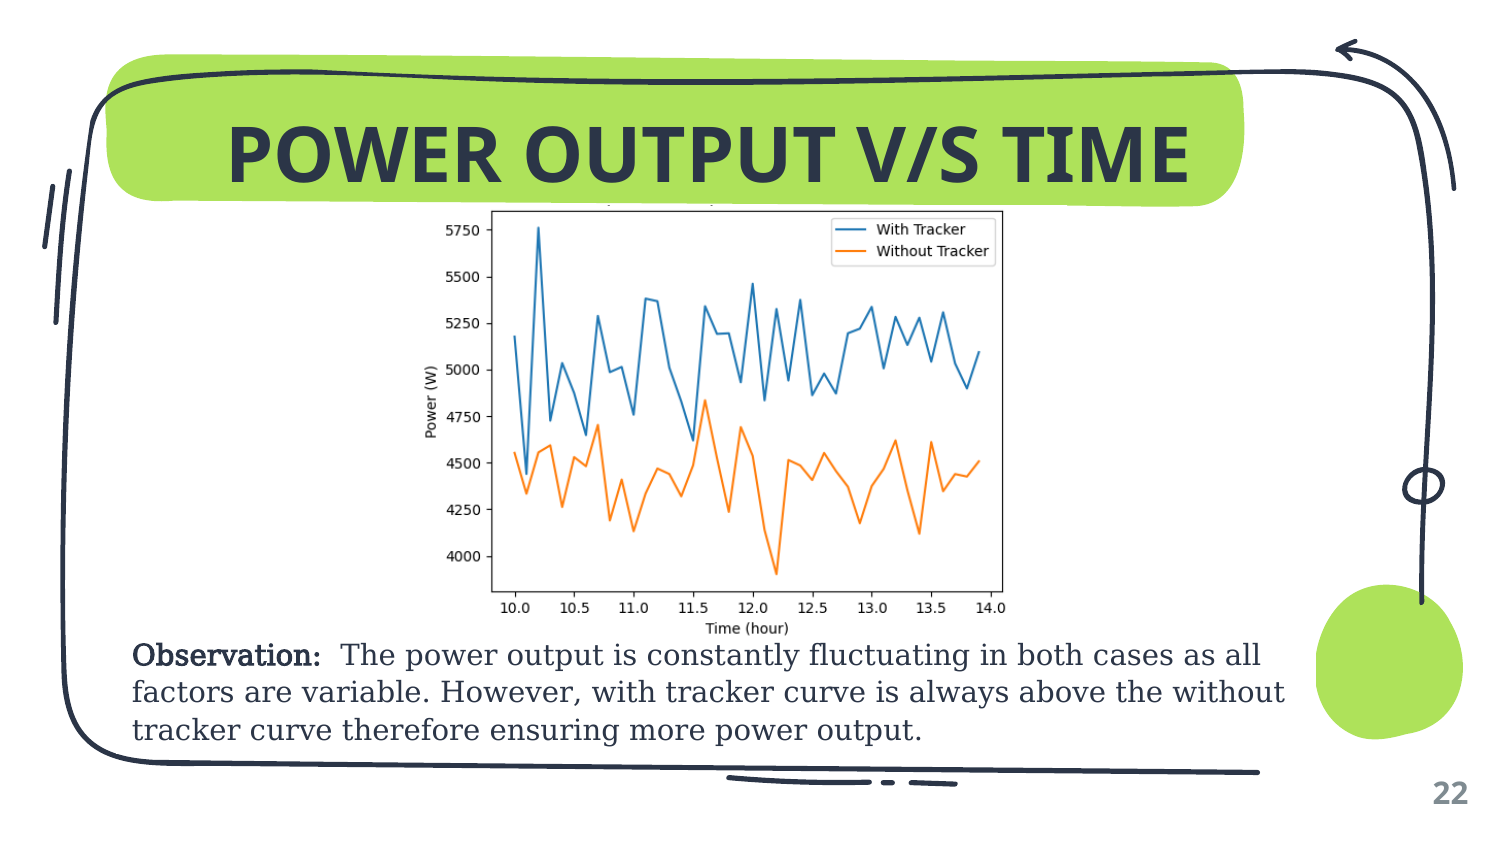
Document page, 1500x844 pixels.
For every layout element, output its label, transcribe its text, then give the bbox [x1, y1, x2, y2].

picture [409, 205, 1068, 641]
text_box Observation: The power output is constantly fluctuating in both cases as all factors are variable. However, with tracker curve is always above the without tracker curve therefore ensuring more power output. [116, 626, 1315, 754]
title POWER OUTPUT V/S TIME [181, 116, 1236, 182]
slide_number 22 [1378, 769, 1469, 820]
